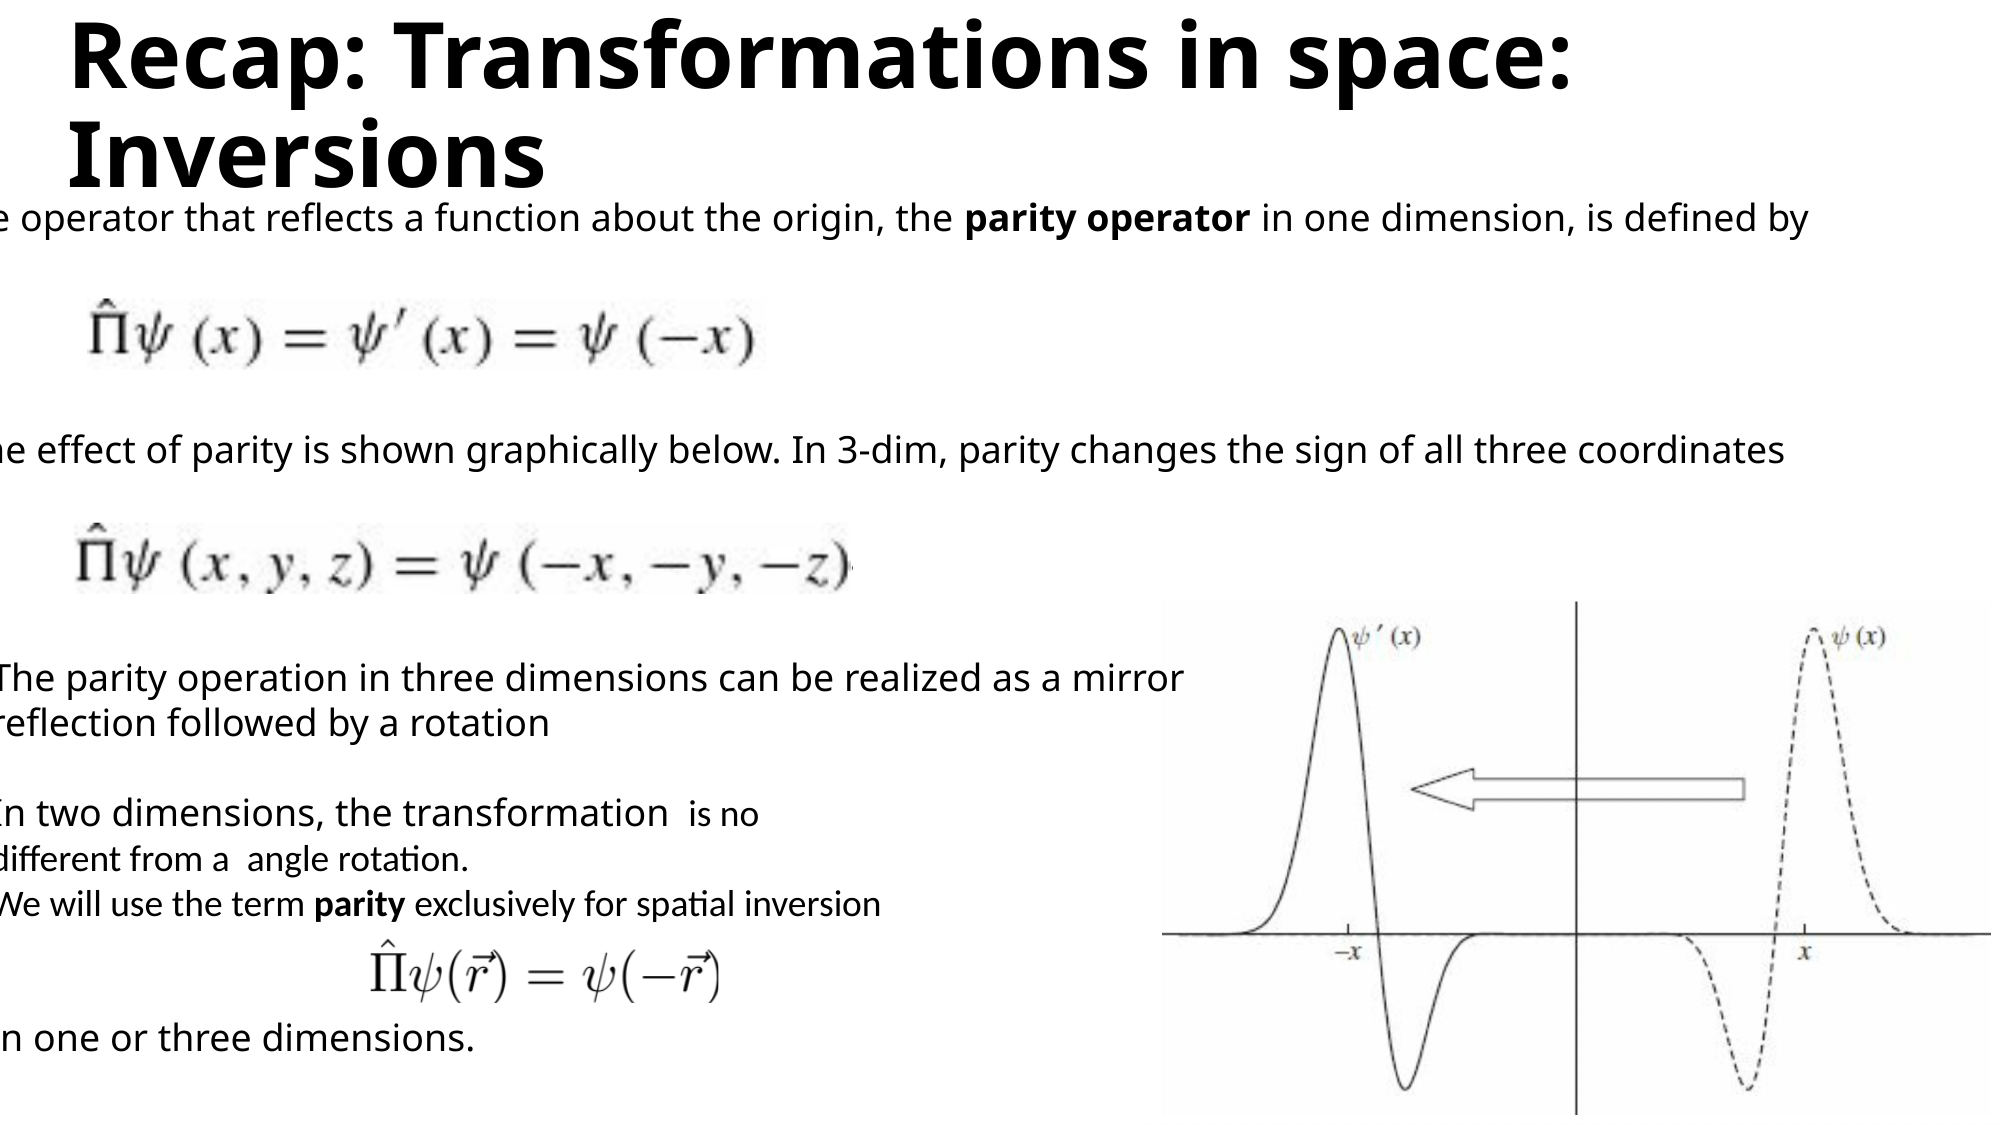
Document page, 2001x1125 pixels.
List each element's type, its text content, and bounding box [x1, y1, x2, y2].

title Recap: Transformations in space: Inversions [52, 0, 1778, 187]
picture [370, 937, 719, 1003]
picture [63, 271, 766, 391]
picture [63, 506, 853, 619]
picture [1133, 579, 2000, 1125]
text_box The operator that reflects a function about the origin, the parity operator in one dimension, is defined by [0, 187, 1834, 247]
text_box The effect of parity is shown graphically below. In 3-dim, parity changes the sign of all three coordinates [0, 418, 1812, 478]
